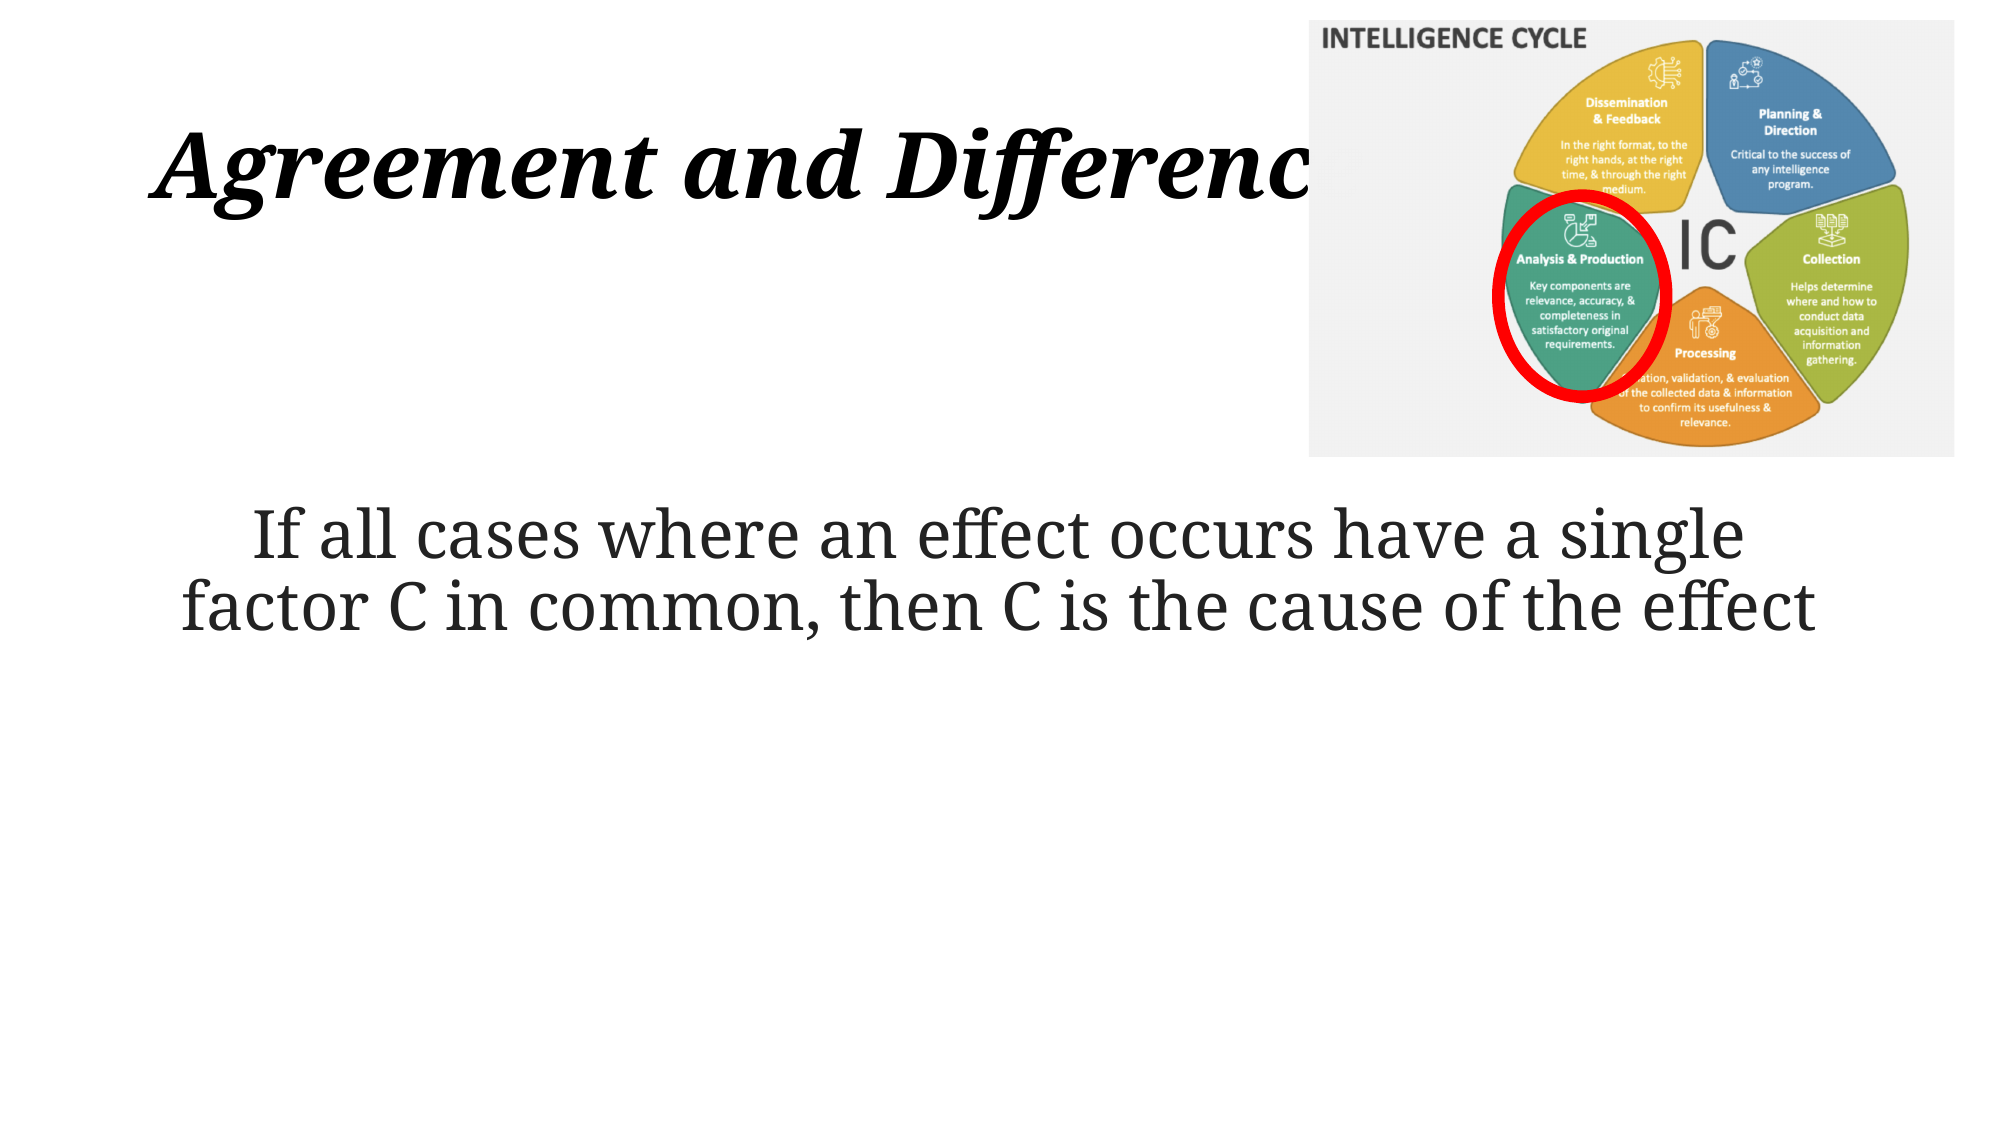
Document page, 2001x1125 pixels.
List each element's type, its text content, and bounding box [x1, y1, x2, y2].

list If all cases where an effect occurs have a single factor C in common, then C is the cause of the effect [137, 299, 1863, 1066]
picture [1308, 20, 1955, 458]
title Agreement and Difference [137, 59, 1308, 278]
